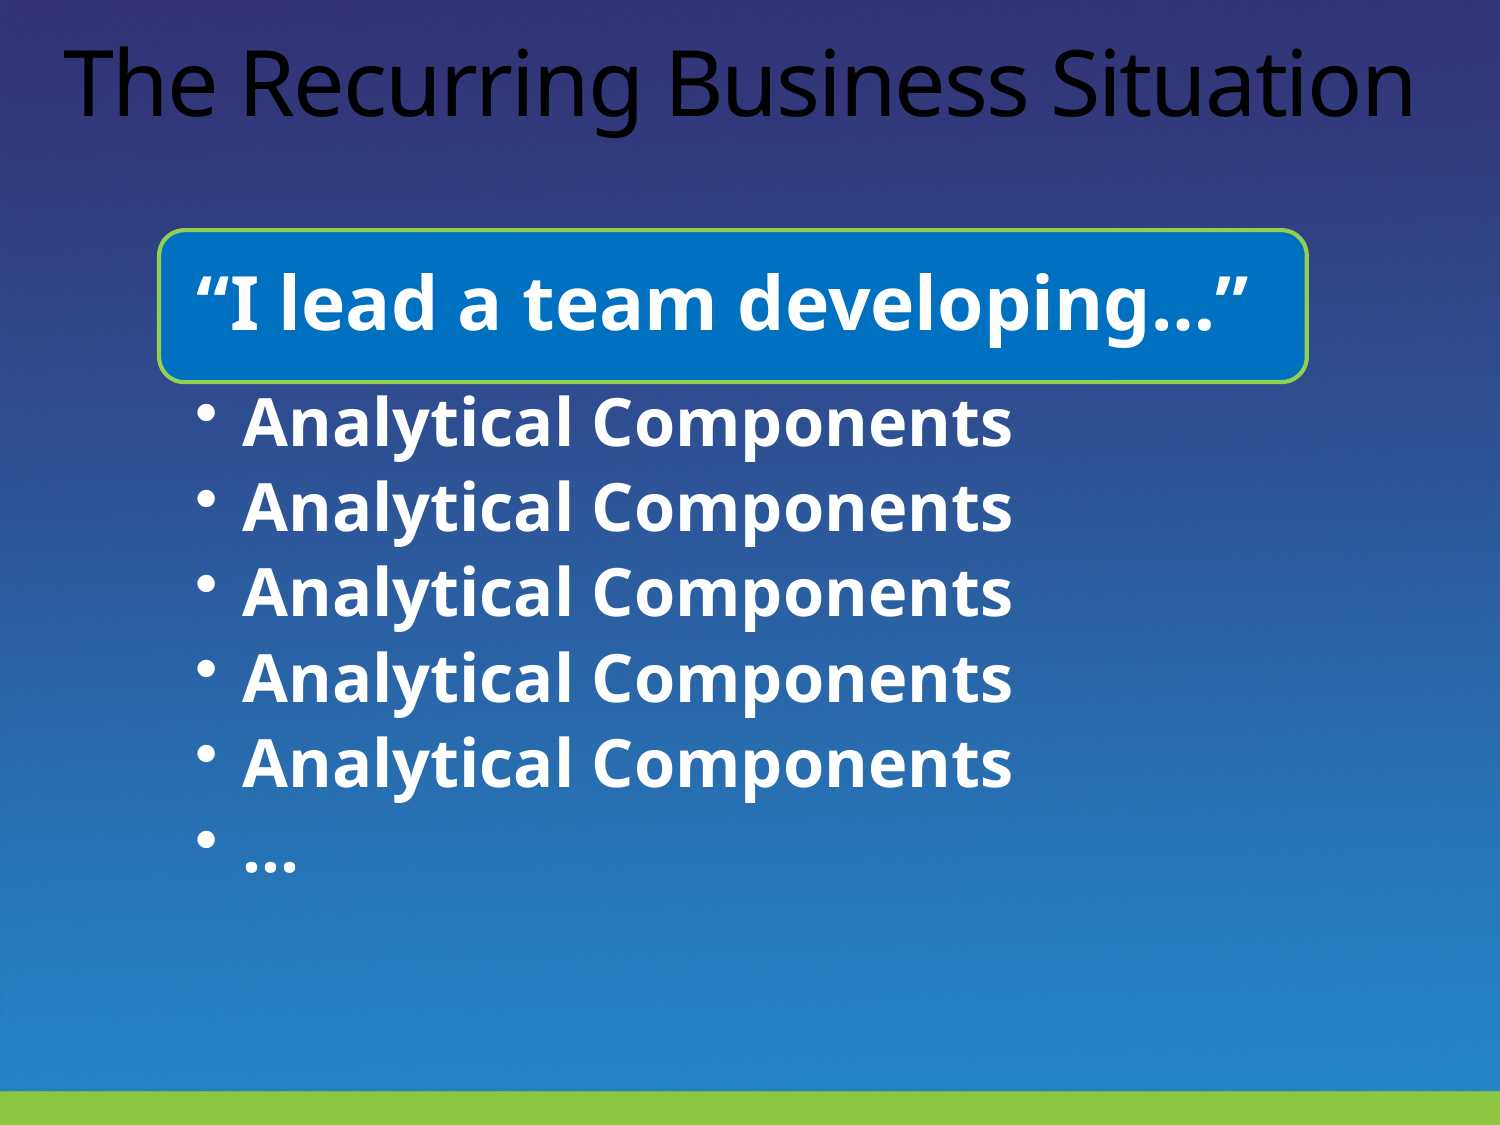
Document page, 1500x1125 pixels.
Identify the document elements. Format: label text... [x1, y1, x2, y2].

title The Recurring Business Situation [63, 37, 1436, 138]
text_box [158, 228, 1308, 967]
picture [0, 0, 1500, 1125]
